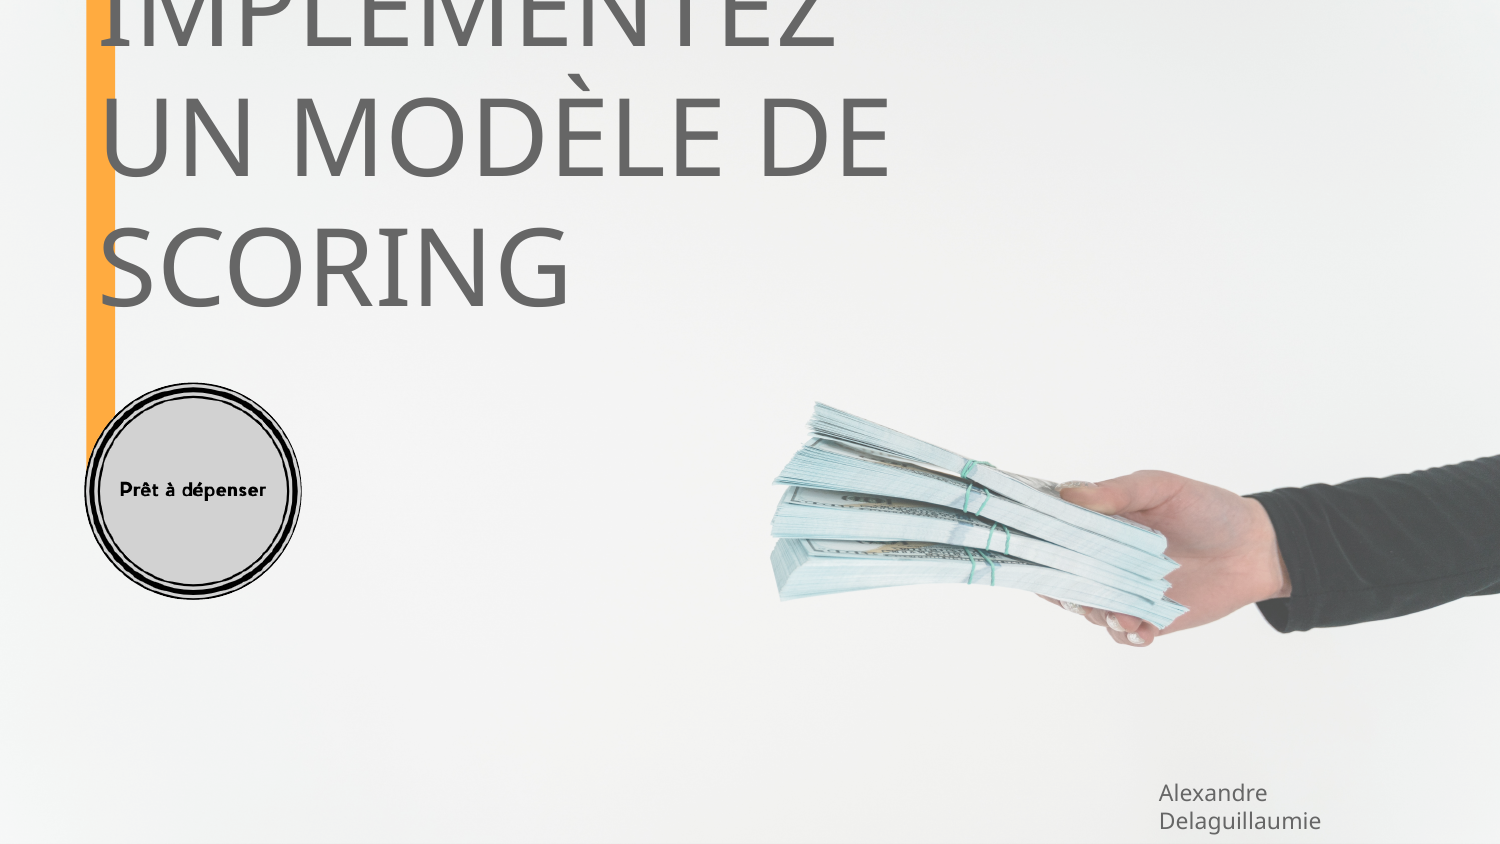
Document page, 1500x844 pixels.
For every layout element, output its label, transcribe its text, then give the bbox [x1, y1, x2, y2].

title .61 [0, 0, 1500, 844]
text_box Alexandre Delaguillaumie [1143, 784, 1447, 828]
title IMPLÉMENTEZ UN MODÈLE DE SCORING [82, 6, 1020, 343]
picture [84, 382, 302, 601]
